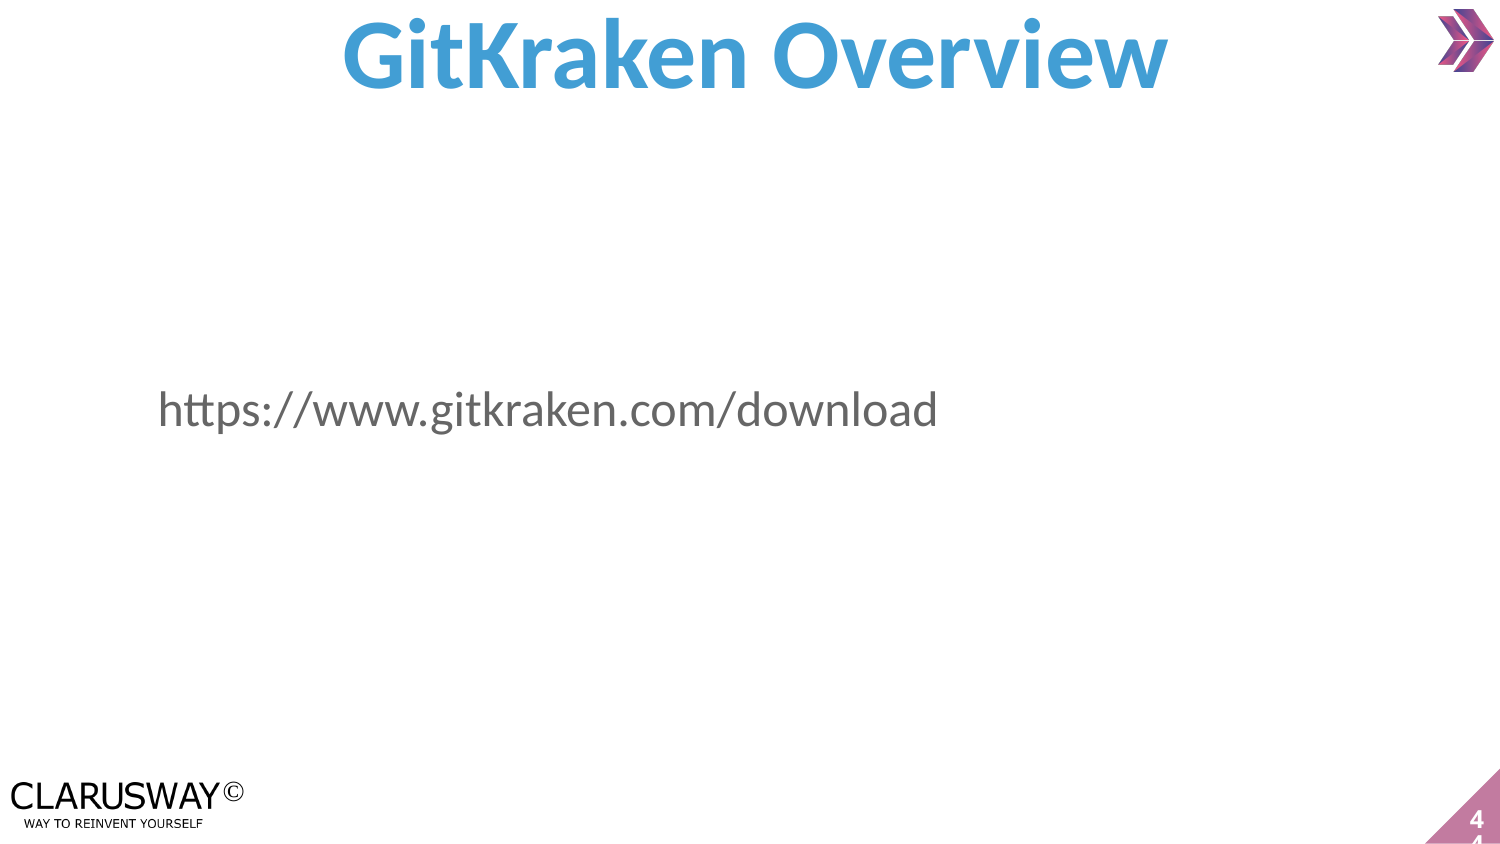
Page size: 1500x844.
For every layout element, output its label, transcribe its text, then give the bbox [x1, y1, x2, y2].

slide_number ‹#› [1469, 804, 1494, 838]
subtitle https://www.gitkraken.com/download [146, 370, 1433, 574]
title GitKraken Overview [207, 0, 1305, 108]
picture [11, 782, 220, 828]
picture [1438, 9, 1494, 72]
